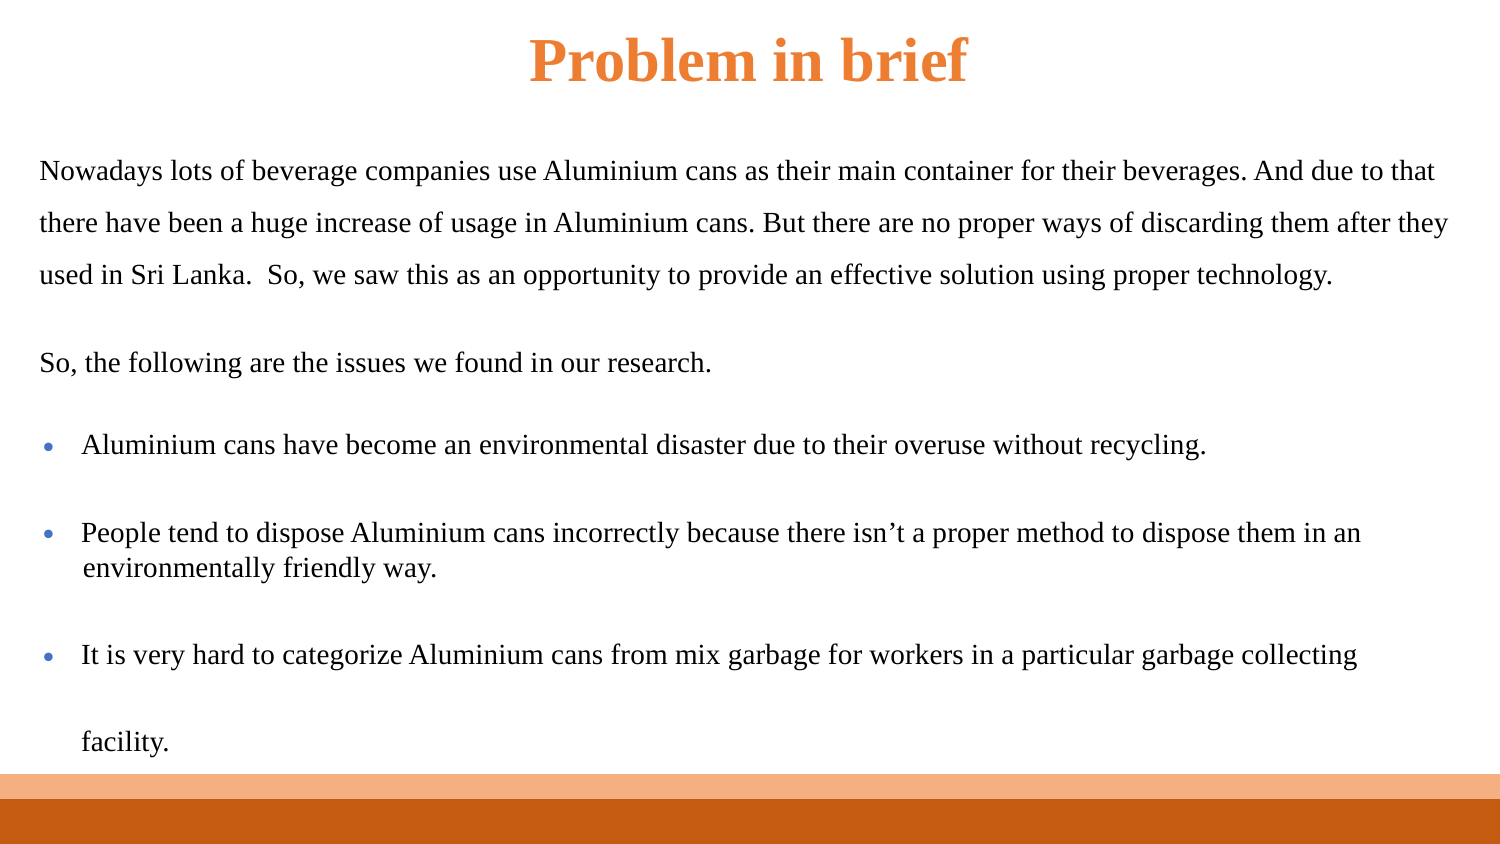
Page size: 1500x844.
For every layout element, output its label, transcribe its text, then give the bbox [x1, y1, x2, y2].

text_box Problem in brief [186, 20, 1312, 93]
text_box Nowadays lots of beverage companies use Aluminium cans as their main container for their beverages. And due to that there have been a huge increase of usage in Aluminium cans. But there are no proper ways of discarding them after they used in Sri Lanka. So, we saw this as an opportunity to provide an effective solution using proper technology. So, the following are the issues we found in our research. Aluminium cans have become an environmental disaster due to their overuse without recycling. People tend to dispose Aluminium cans incorrectly because there isn’t a proper method to dispose them in an environmentally friendly way. It is very hard to categorize Aluminium cans from mix garbage for workers in a particular garbage collecting facility. People tend to throwaway used Aluminium cans because they are considered as less valued items. [28, 127, 1466, 774]
